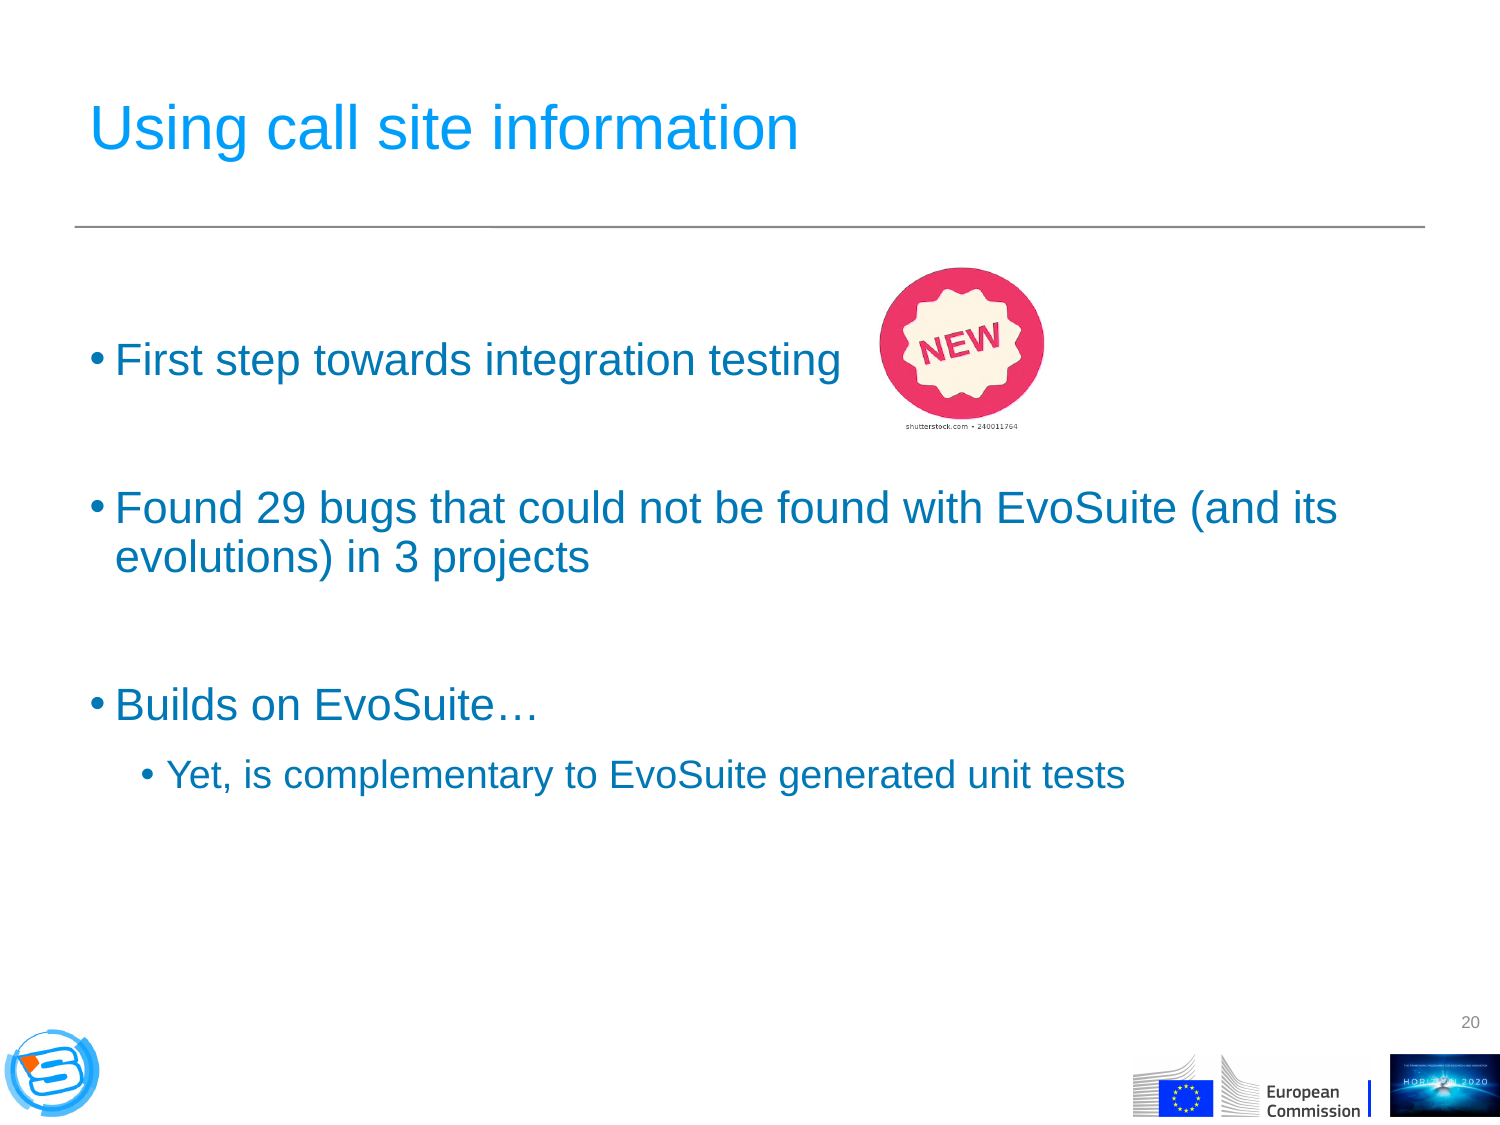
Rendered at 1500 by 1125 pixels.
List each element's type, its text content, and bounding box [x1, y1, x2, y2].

picture [1133, 1054, 1371, 1117]
picture [2, 1027, 102, 1119]
slide_number 20 [1438, 991, 1496, 1052]
title Using call site information [74, 36, 1425, 222]
picture [878, 266, 1045, 432]
picture [1390, 1054, 1500, 1117]
list First step towards integration testing Found 29 bugs that could not be found with EvoSuite (and its evolutions) in 3 projects Builds on EvoSuite… Yet, is complementary to EvoSuite generated unit tests [74, 249, 1425, 1014]
